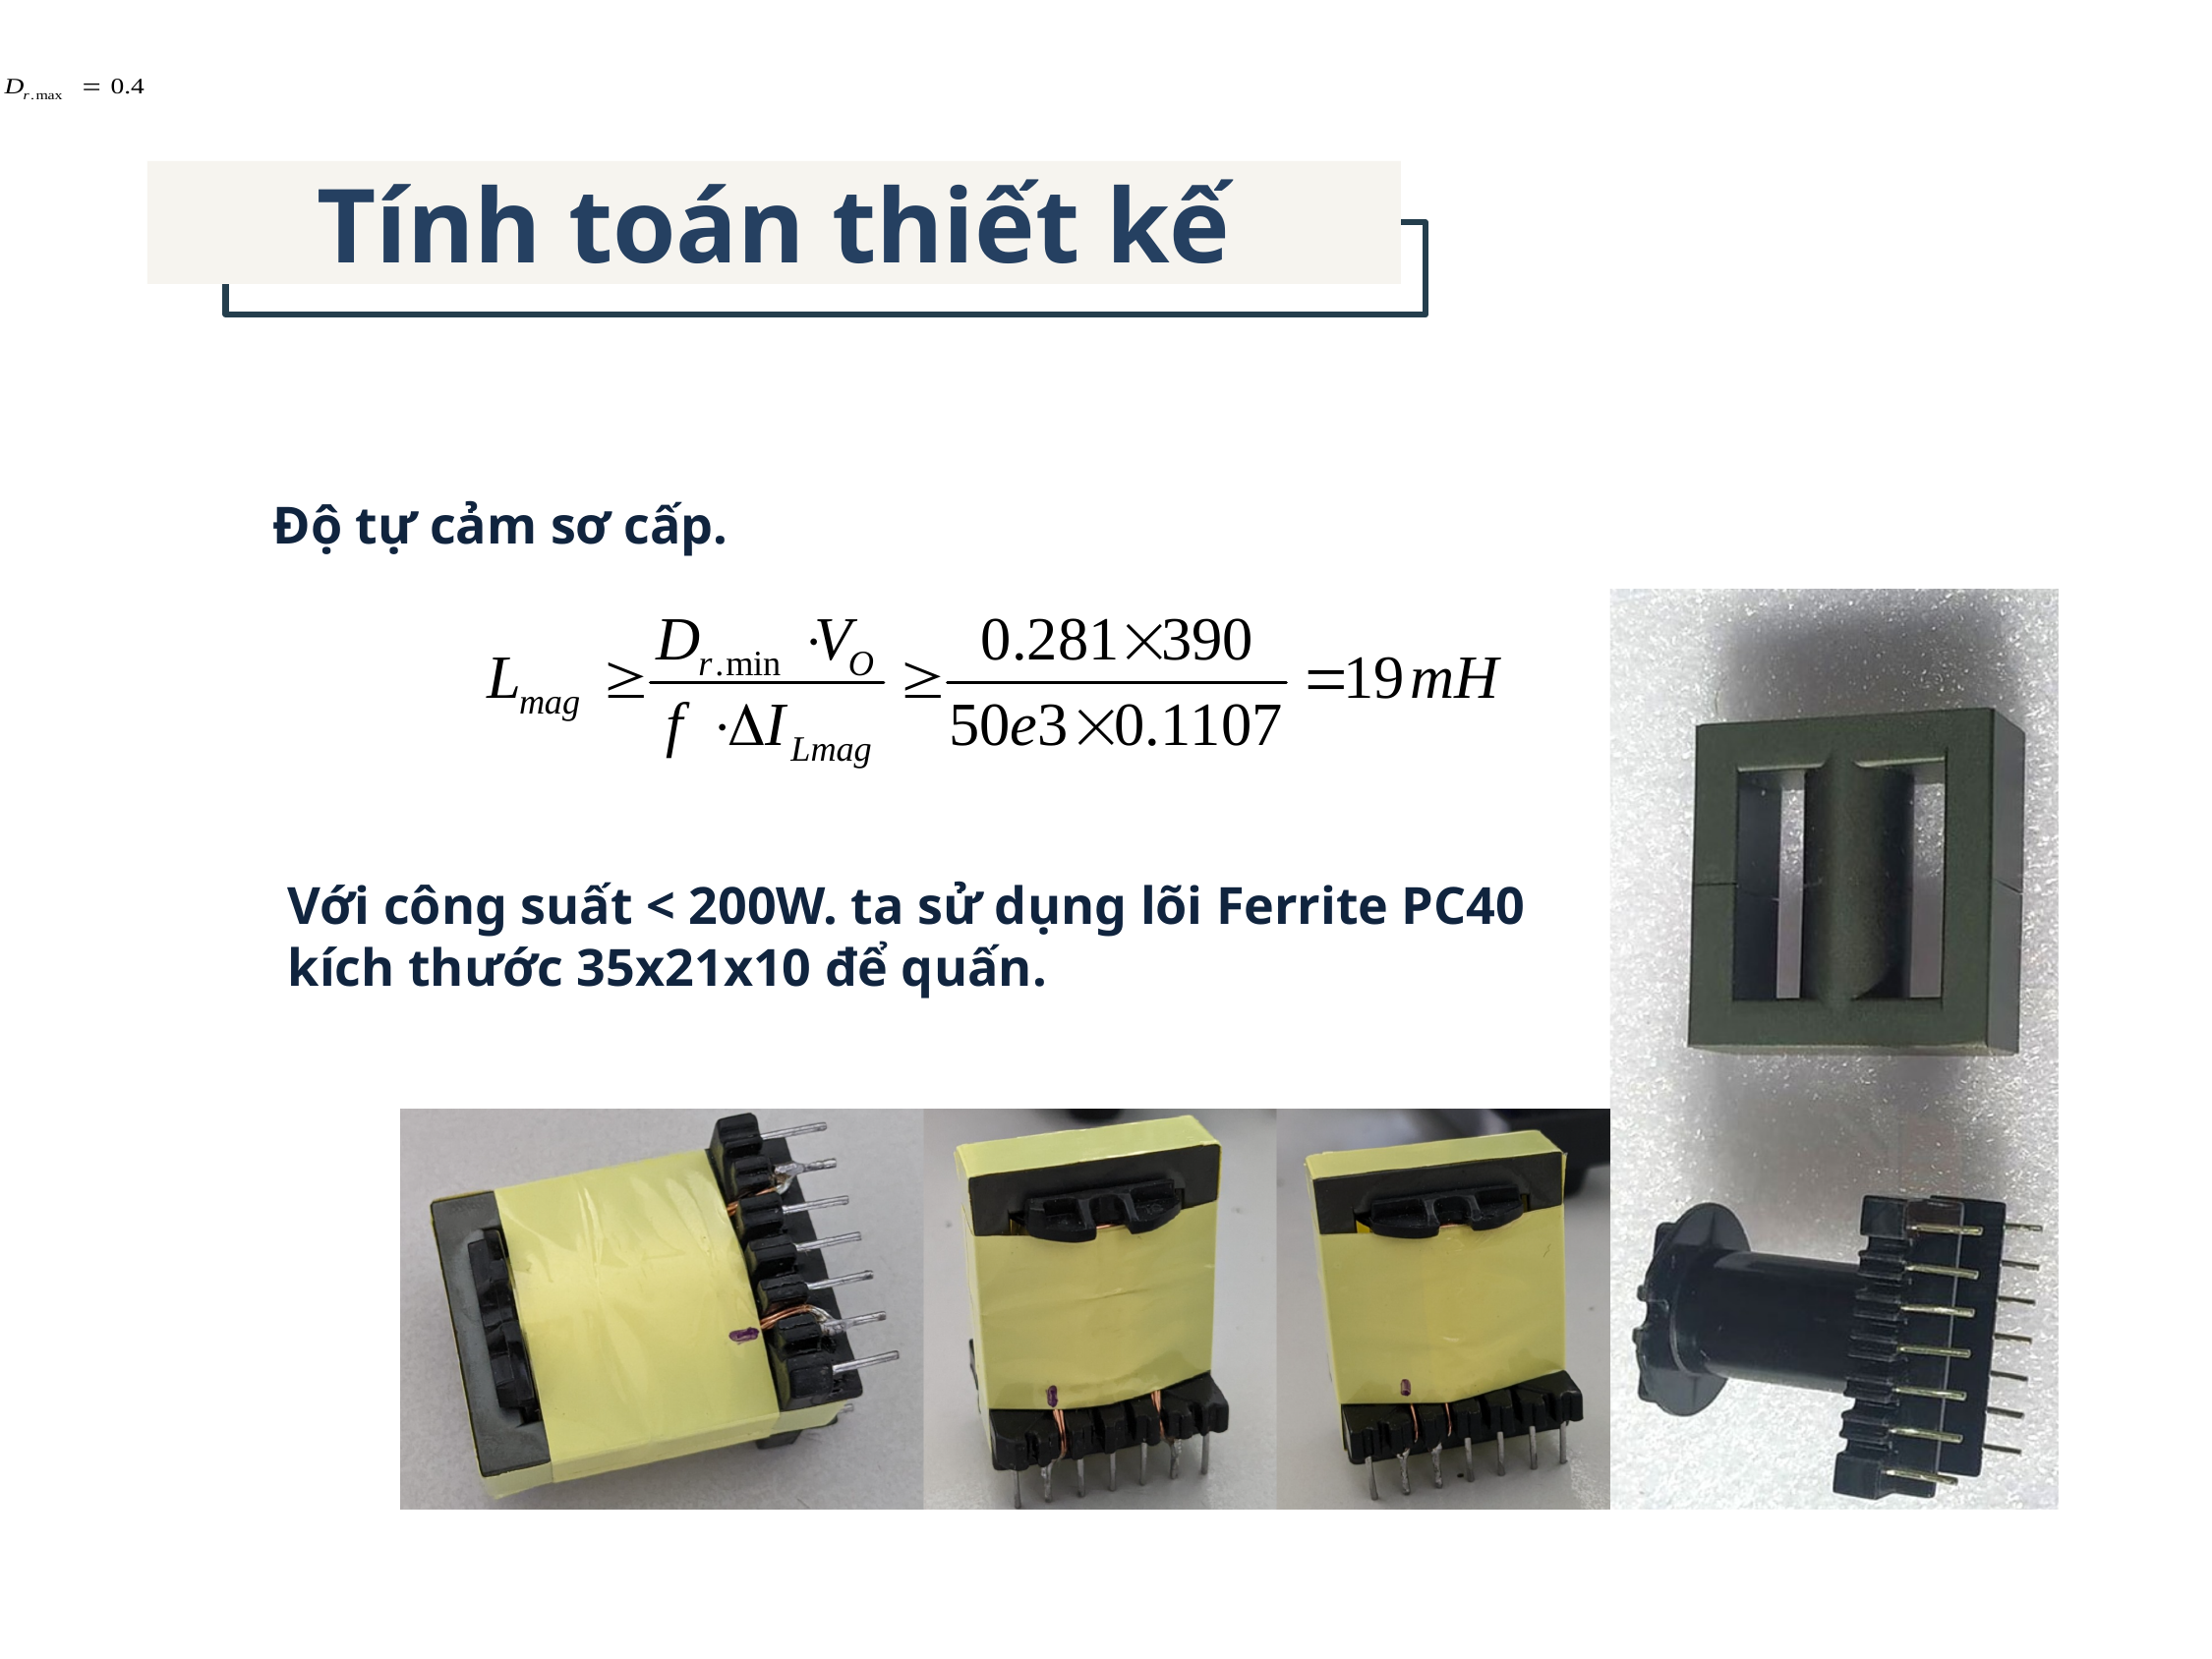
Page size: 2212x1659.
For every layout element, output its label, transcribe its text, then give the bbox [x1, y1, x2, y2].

text_box Với công suất < 200W. ta sử dụng lõi Ferrite PC40 kích thước 35x21x10 để quấn. [273, 866, 1368, 1003]
text_box Độ tự cảm sơ cấp. [184, 486, 1823, 562]
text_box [482, 607, 1511, 774]
picture [400, 590, 2212, 1510]
text_box Tính toán thiết kế [146, 160, 1401, 284]
text_box [225, 222, 1426, 315]
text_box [0, 73, 148, 105]
